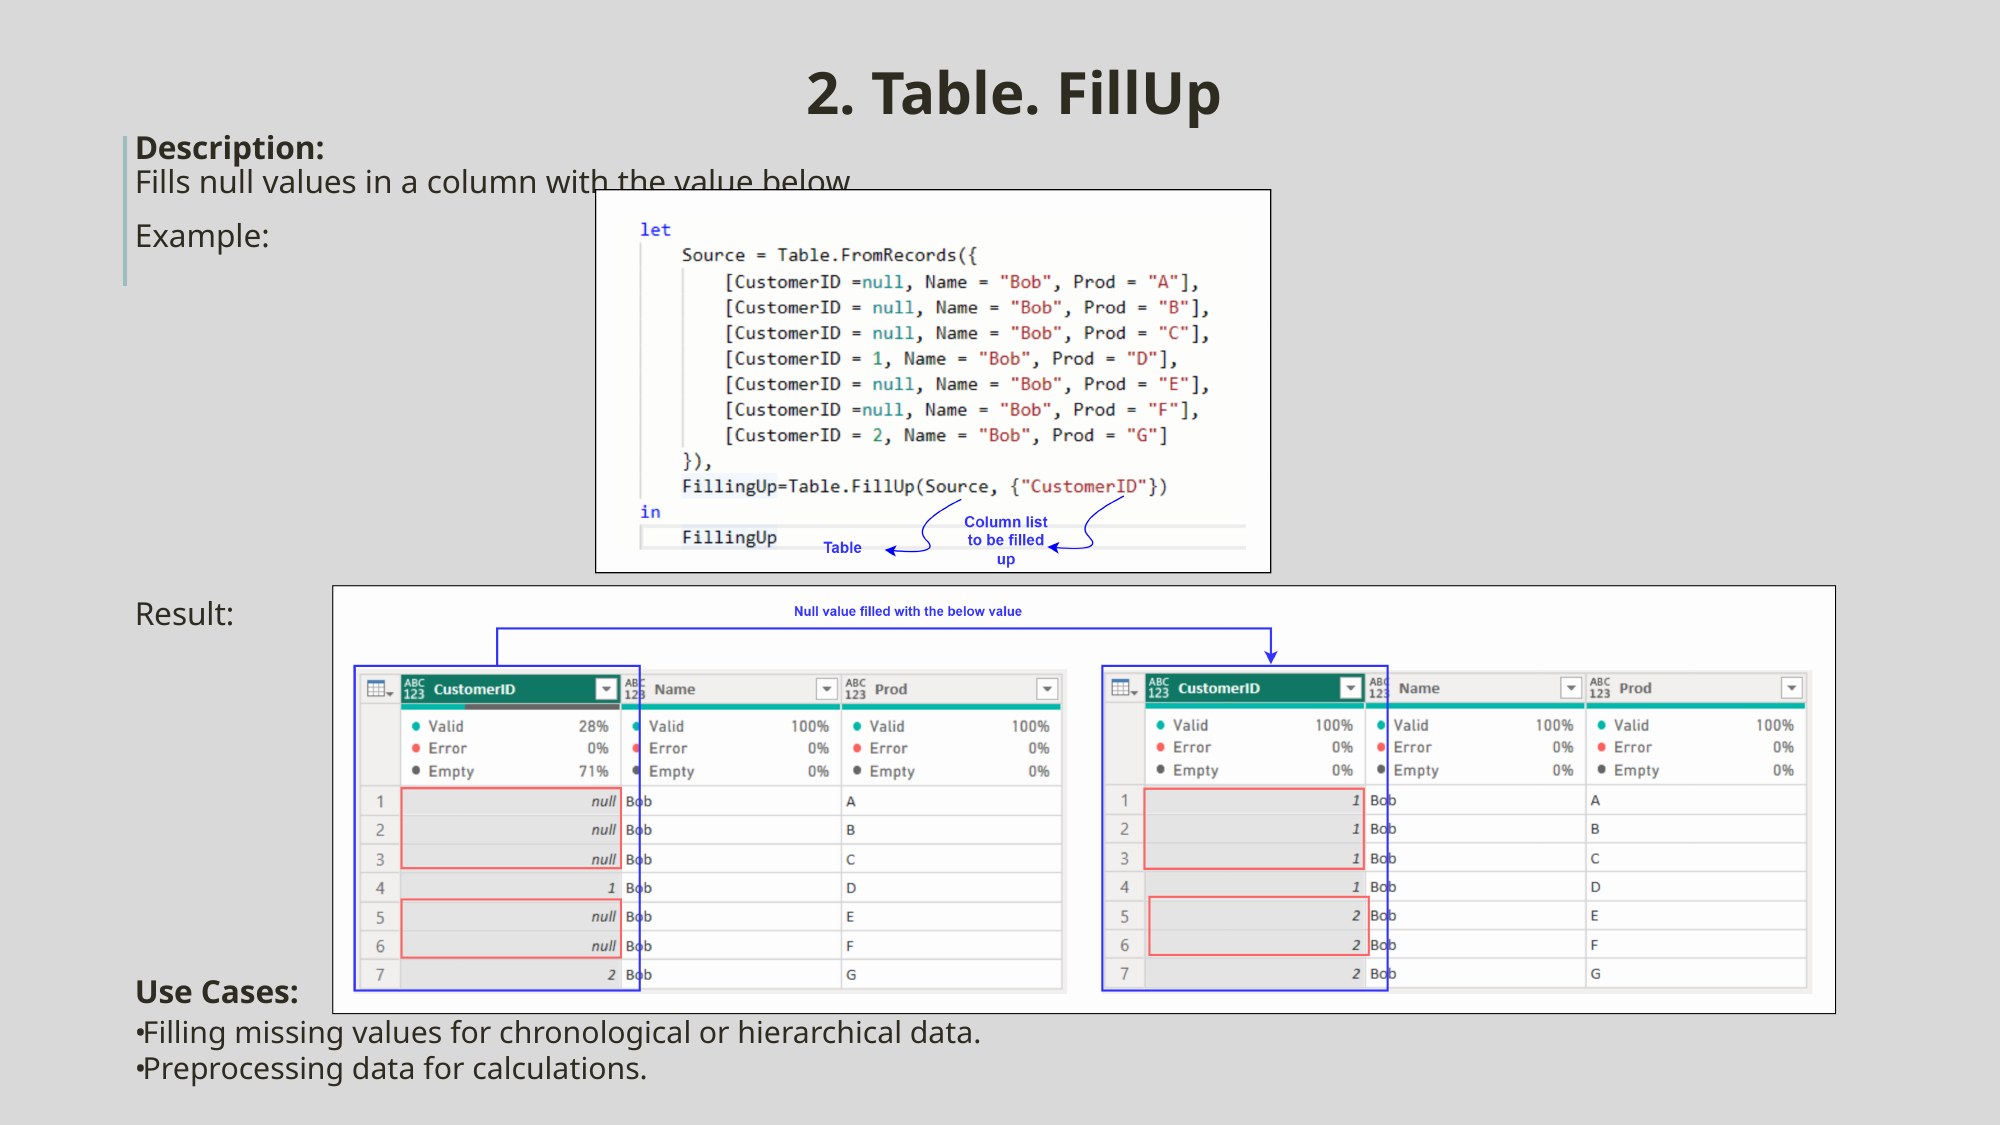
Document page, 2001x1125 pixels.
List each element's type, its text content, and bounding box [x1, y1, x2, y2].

list Description: Fills null values in a column with the value below. Example: Result: Use Cases: Filling missing values for chronological or hierarchical data. Preprocessing data for calculations. [127, 124, 1887, 1097]
picture [321, 176, 1848, 1026]
text_box 2. Table. FillUp [282, 48, 1746, 134]
